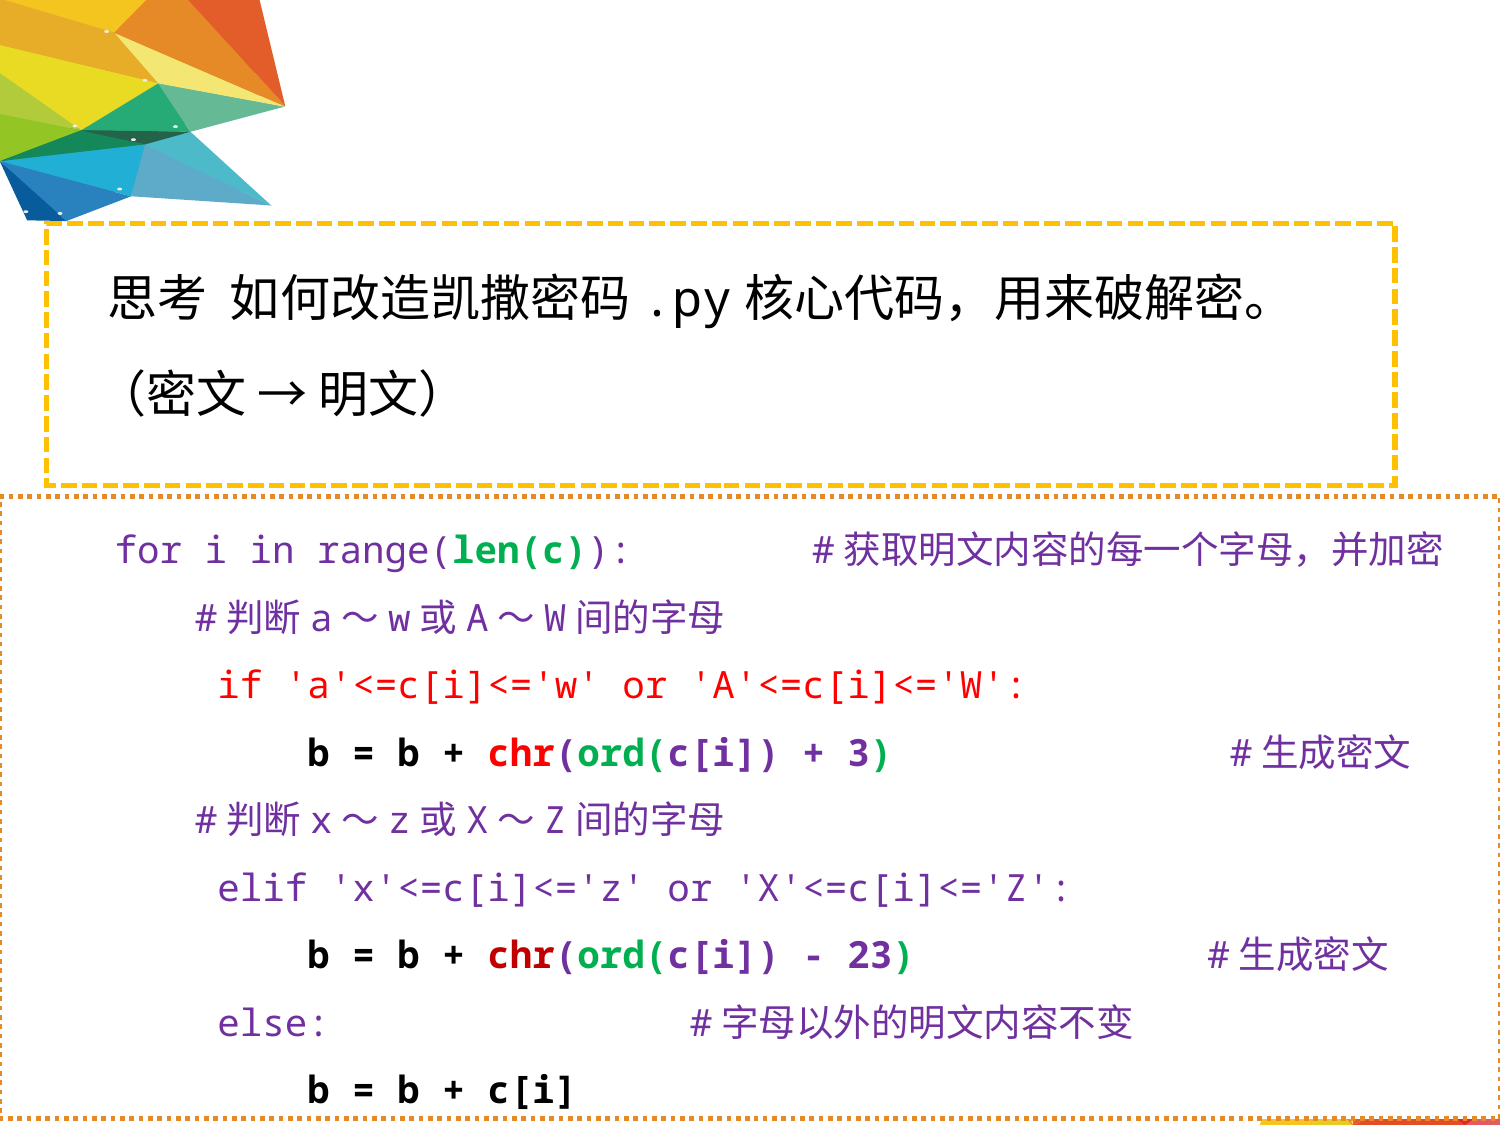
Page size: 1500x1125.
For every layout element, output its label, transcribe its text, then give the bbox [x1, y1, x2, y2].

text_box for i in range(len(c)): #获取明文内容的每一个字母，并加密 #判断a～w或A～W间的字母 if 'a'<=c[i]<='w' or 'A'<=c[i]<='W': b = b + chr(ord(c[i]) + 3) #生成密文 #判断x～z或X～Z间的字母 elif 'x'<=c[i]<='z' or 'X'<=c[i]<='Z': b = b + chr(ord(c[i]) - 23) #生成密文 else: #字母以外的明文内容不变 b = b + c[i] [0, 496, 1500, 1119]
list 思考 如何改造凯撒密码.py核心代码，用来破解密。 （密文 → 明文） [46, 223, 1396, 486]
